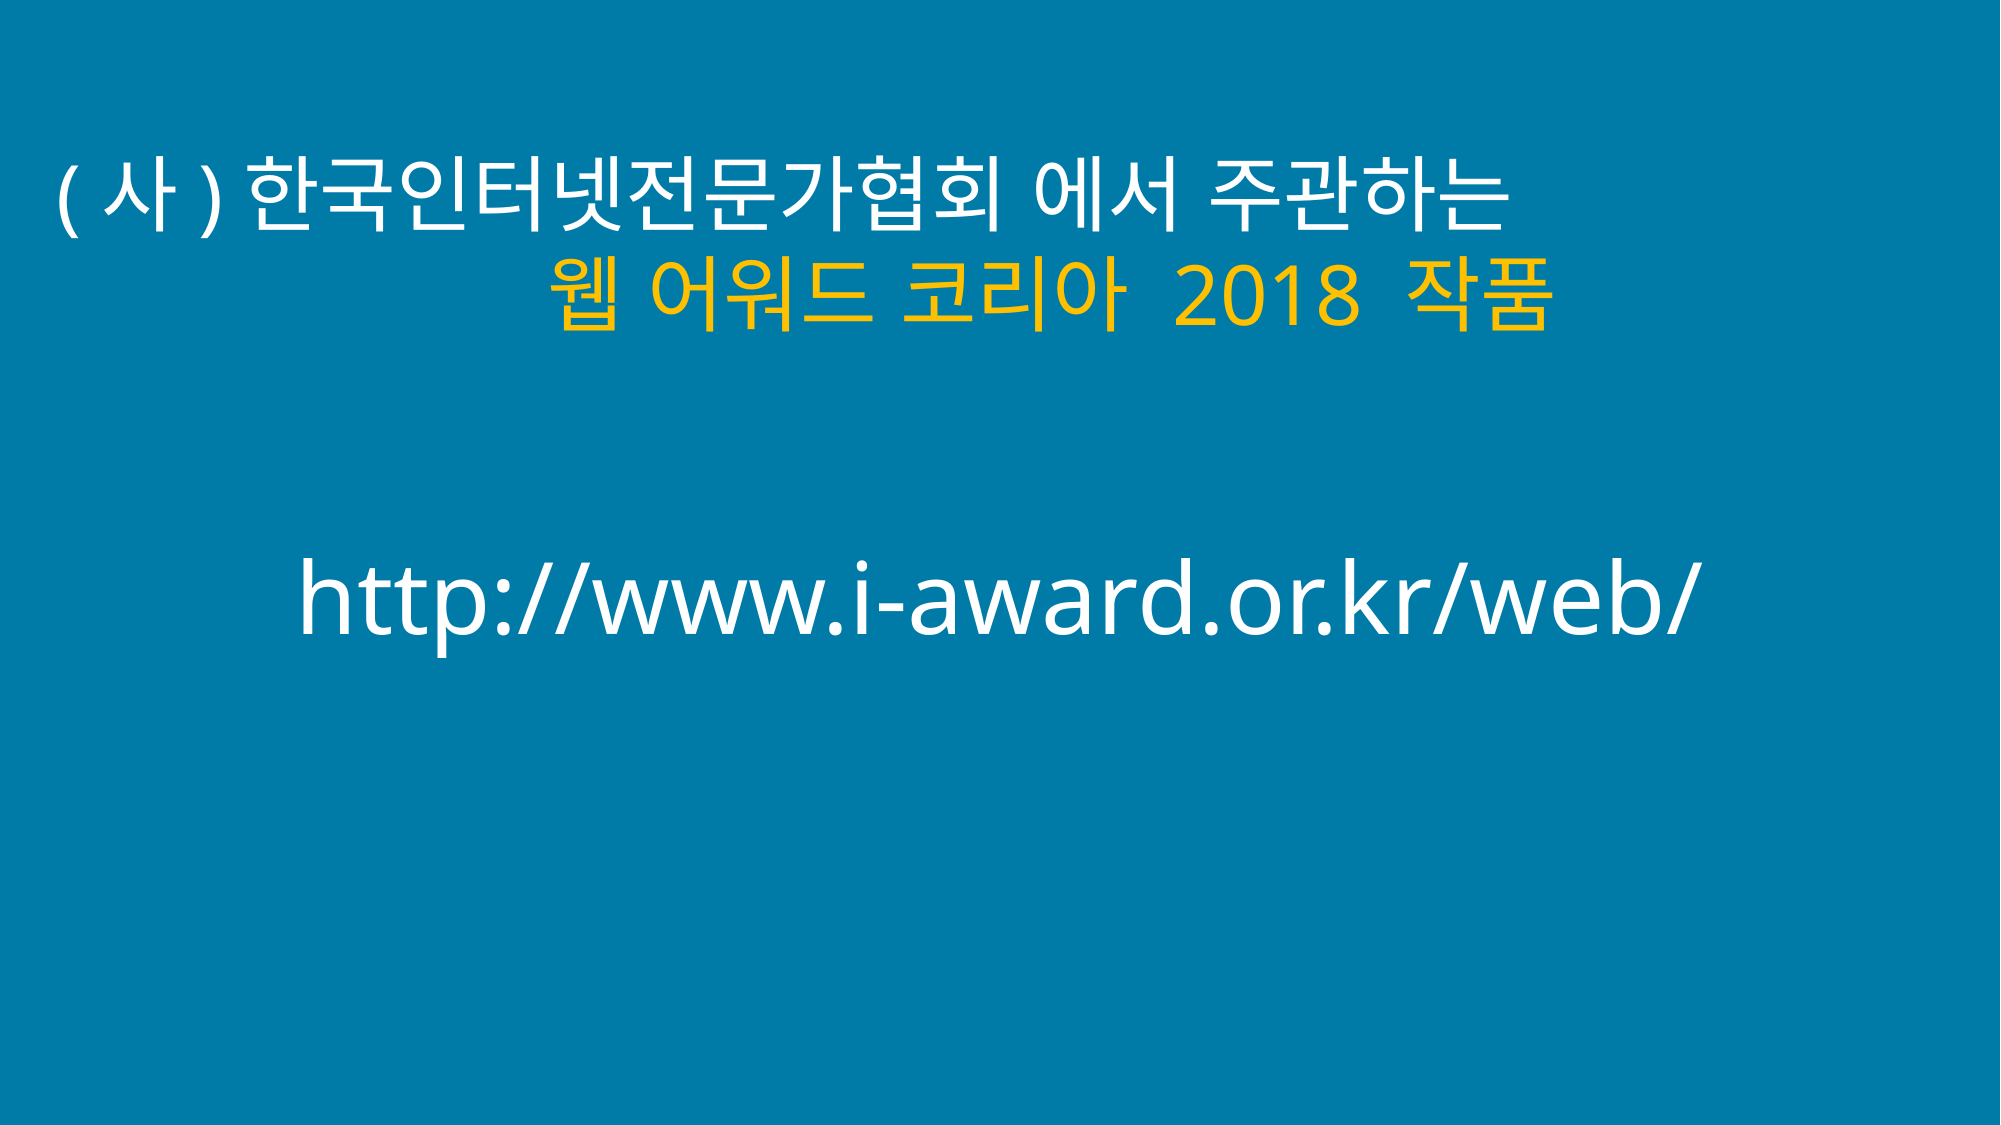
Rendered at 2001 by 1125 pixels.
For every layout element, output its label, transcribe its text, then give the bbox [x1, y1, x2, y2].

text_box http://www.i-award.or.kr/web/ [280, 527, 1720, 662]
text_box (사)한국인터넷전문가협회 에서 주관하는 웹 어워드 코리아 2018 작품 [42, 135, 1573, 350]
